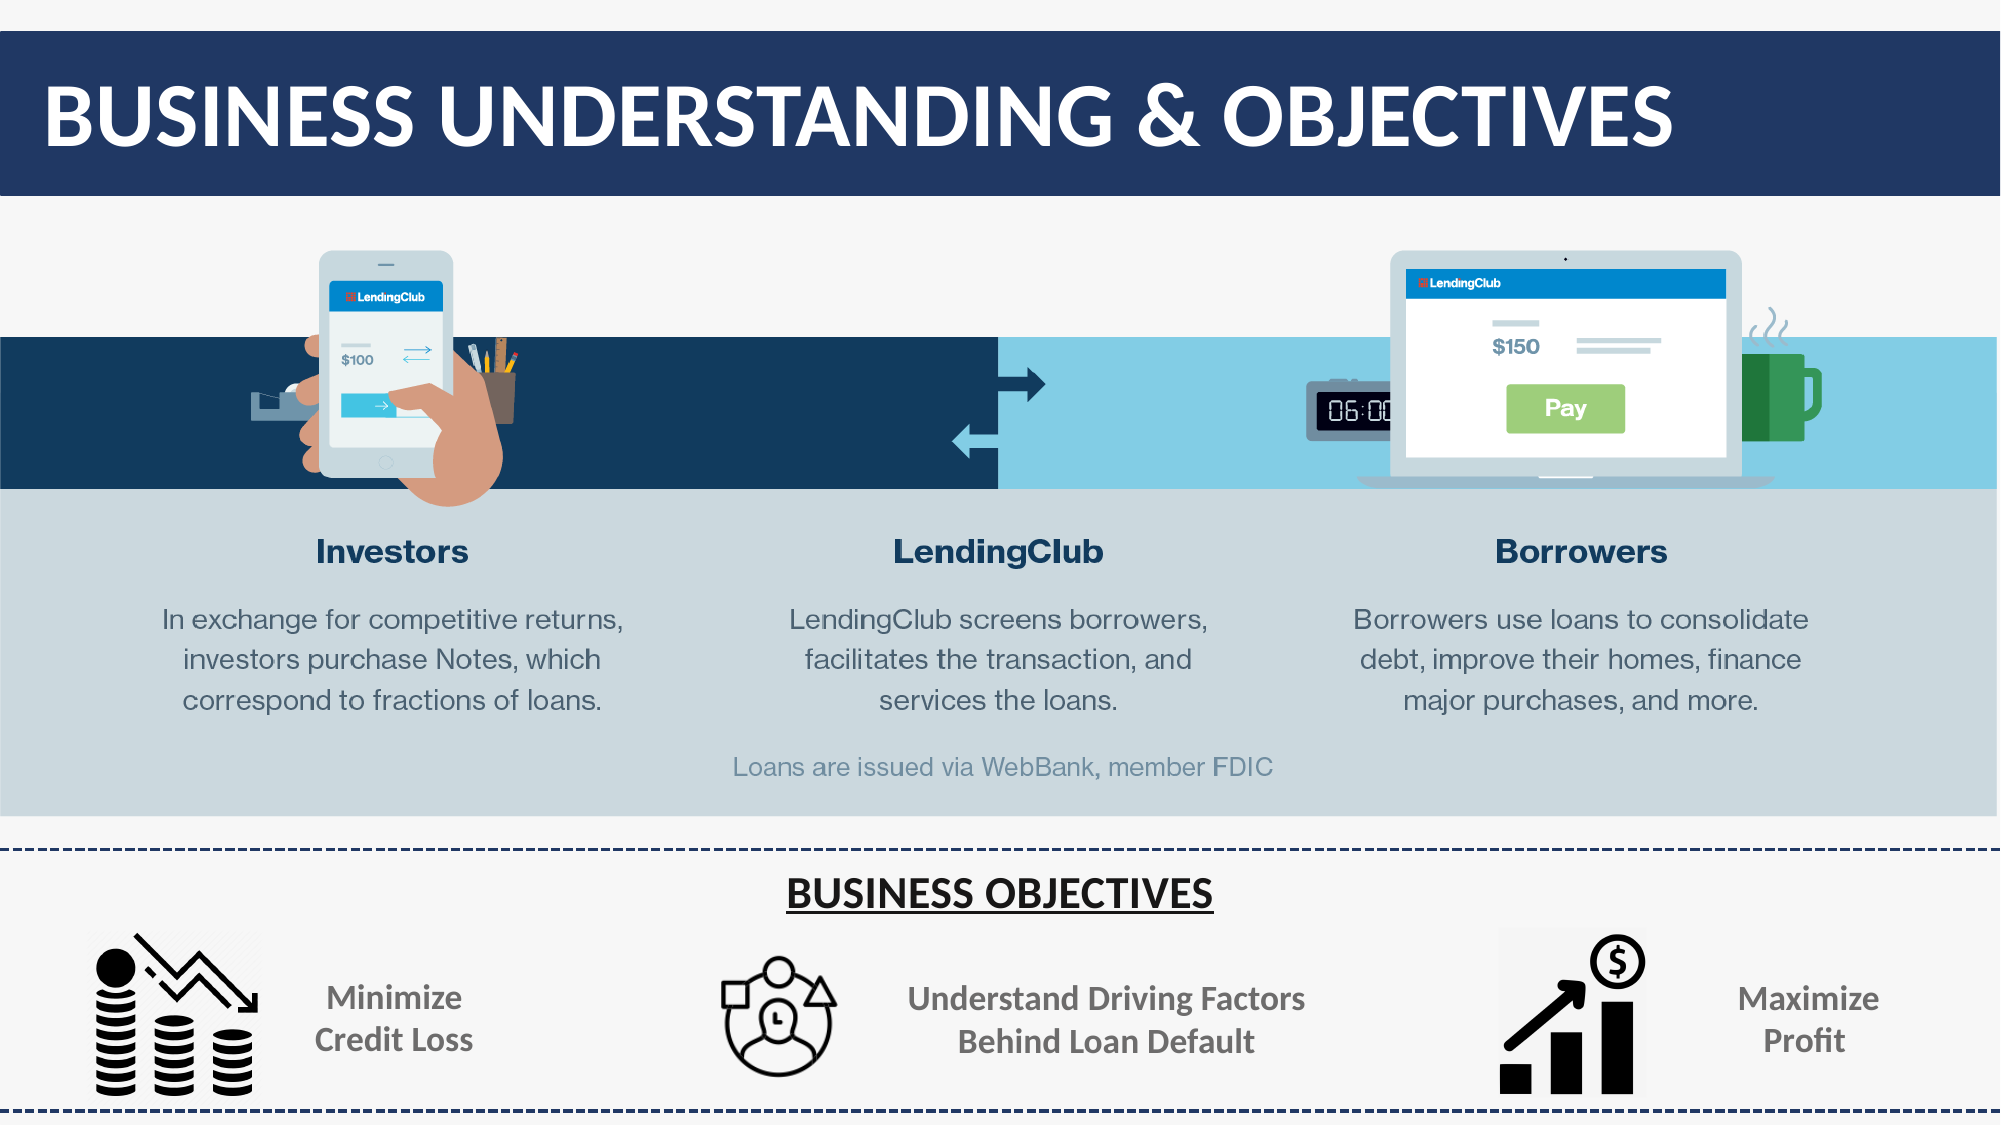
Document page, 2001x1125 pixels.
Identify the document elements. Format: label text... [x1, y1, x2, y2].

text_box Business Understanding & Objectives [28, 39, 1972, 173]
text_box Maximize Profit [1700, 967, 1918, 1068]
picture [0, 0, 2001, 1125]
text_box Business Objectives [766, 855, 1234, 925]
text_box Understand Driving Factors Behind Loan Default [888, 967, 1341, 1068]
text_box Minimize Credit Loss [285, 966, 503, 1067]
